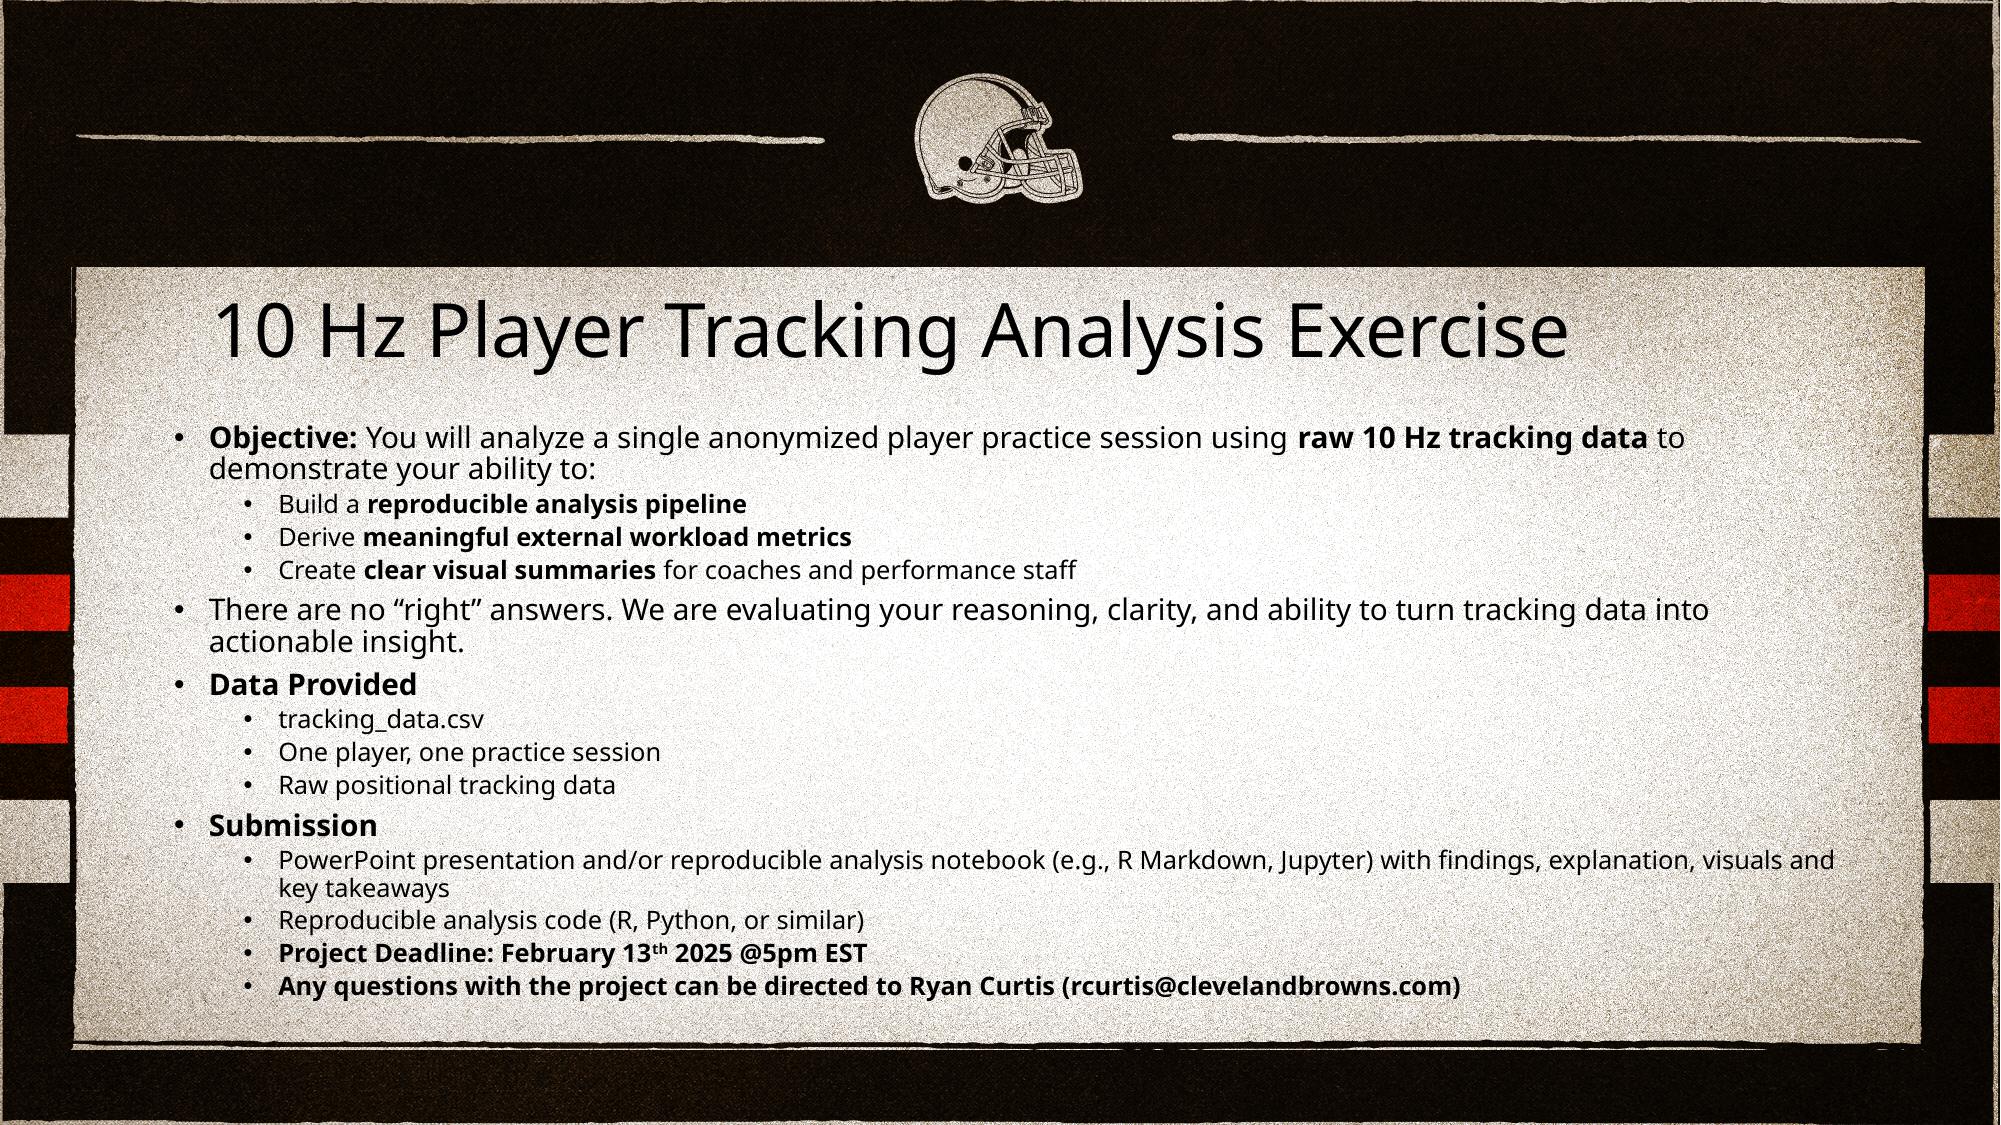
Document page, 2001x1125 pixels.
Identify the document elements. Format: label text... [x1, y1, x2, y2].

picture [0, 0, 2000, 1125]
text_box Objective: You will analyze a single anonymized player practice session using raw 10 Hz tracking data to demonstrate your ability to: Build a reproducible analysis pipeline Derive meaningful external workload metrics Create clear visual summaries for coaches and performance staff There are no “right” answers. We are evaluating your reasoning, clarity, and ability to turn tracking data into actionable insight. Data Provided tracking_data.csv One player, one practice session Raw positional tracking data Submission PowerPoint presentation and/or reproducible analysis notebook (e.g., R Markdown, Jupyter) with findings, explanation, visuals and key takeaways Reproducible analysis code (R, Python, or similar) Project Deadline: February 13th 2025 @5pm EST Any questions with the project can be directed to Ryan Curtis (rcurtis@clevelandbrowns.com) [159, 415, 1861, 1010]
text_box 10 Hz Player Tracking Analysis Exercise [196, 285, 1804, 364]
